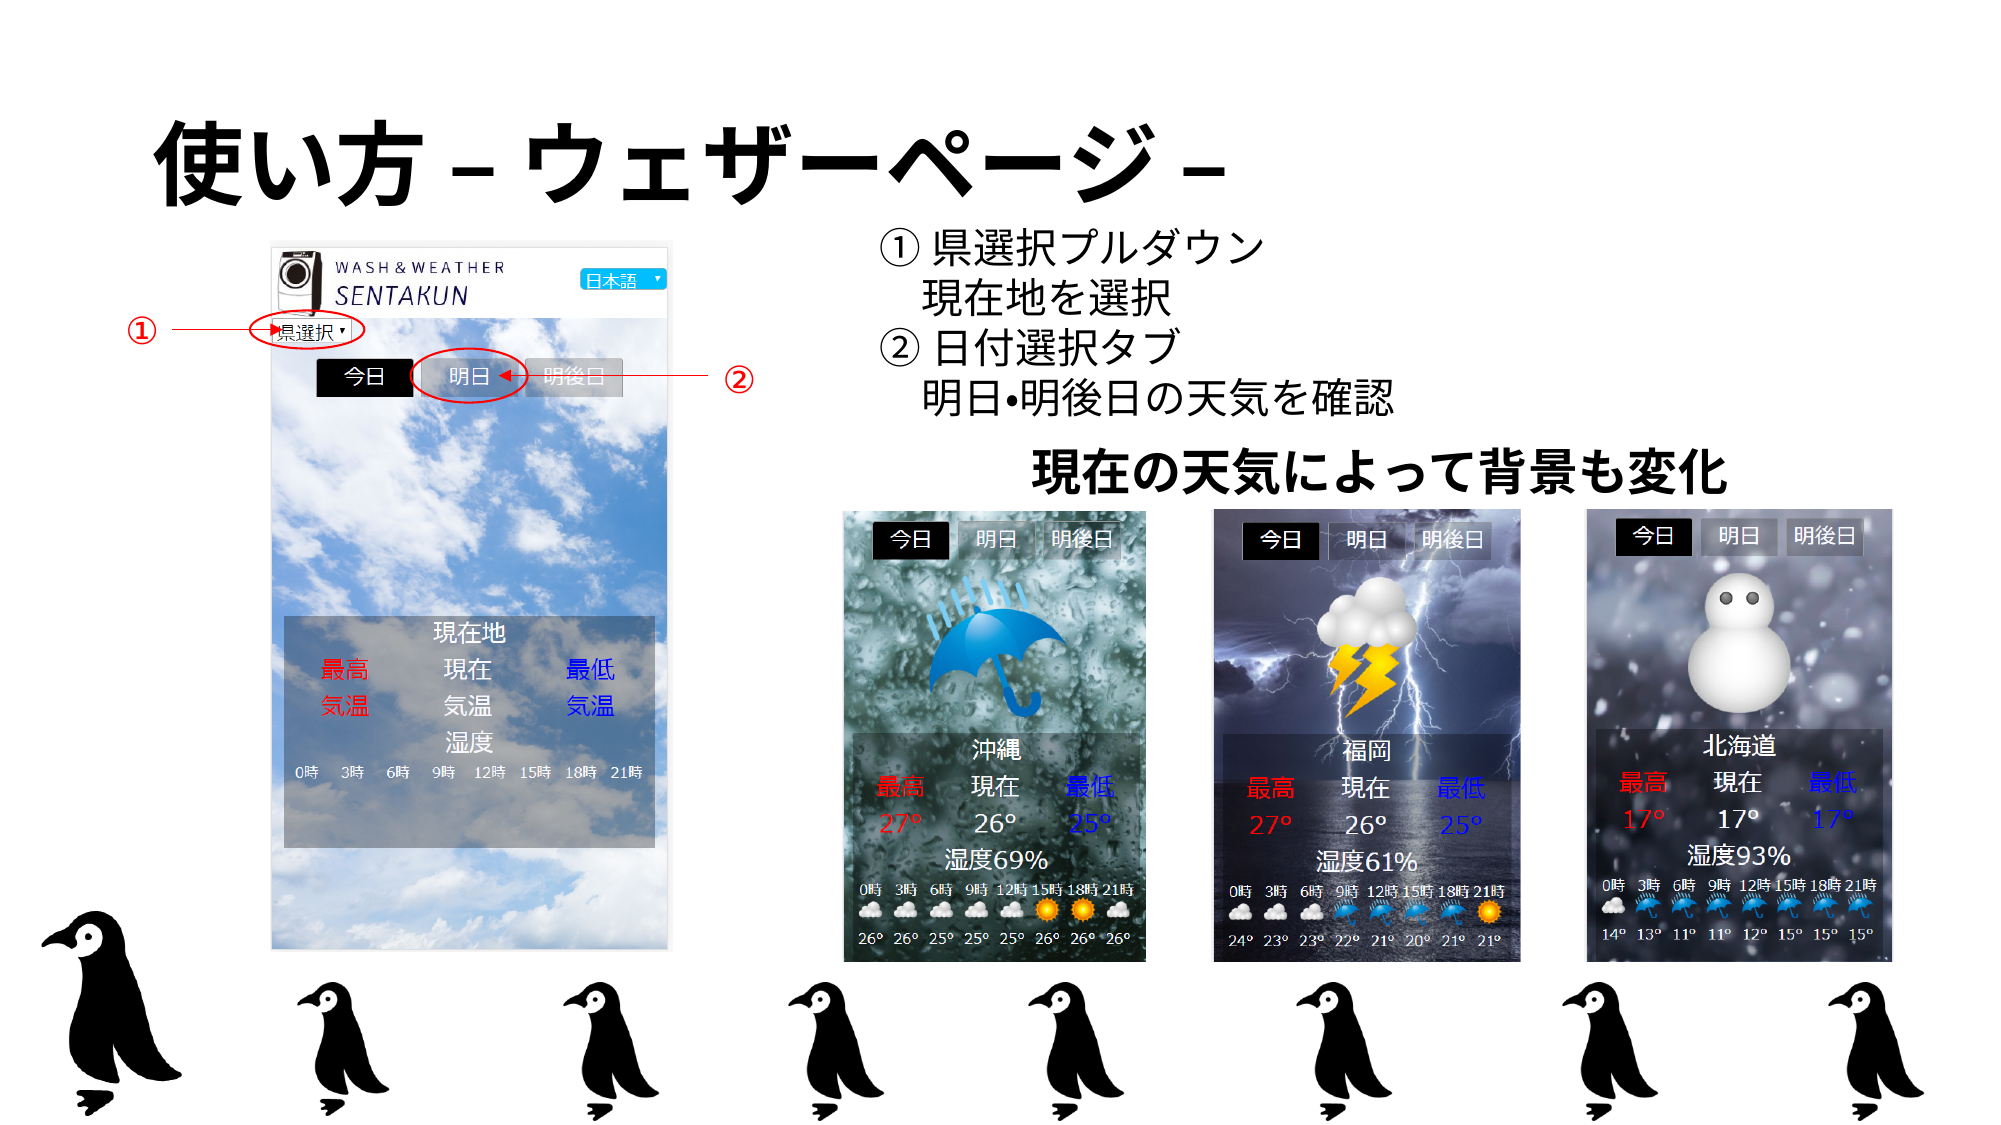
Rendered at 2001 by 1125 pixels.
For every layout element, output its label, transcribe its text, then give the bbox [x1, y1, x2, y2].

text_box ② [707, 348, 758, 409]
text_box [248, 313, 270, 329]
picture [270, 240, 673, 953]
picture [1584, 509, 1894, 962]
picture [842, 511, 1146, 962]
text_box ① [110, 299, 183, 359]
picture [1540, 982, 1680, 1121]
text_box ①県選択プルダウン 現在地を選択 ②日付選択タブ 明日・明後日の天気を確認 [865, 214, 1807, 430]
picture [766, 982, 906, 1121]
picture [1211, 509, 1521, 962]
picture [541, 982, 681, 1121]
picture [1806, 982, 1946, 1121]
picture [9, 911, 214, 1116]
text_box 現在の天気によって背景も変化 [903, 432, 1857, 508]
title 使い方 – ウェザーページ – [137, 59, 1863, 278]
text_box [248, 330, 270, 346]
picture [1274, 982, 1414, 1121]
picture [276, 982, 410, 1116]
picture [1006, 982, 1146, 1121]
